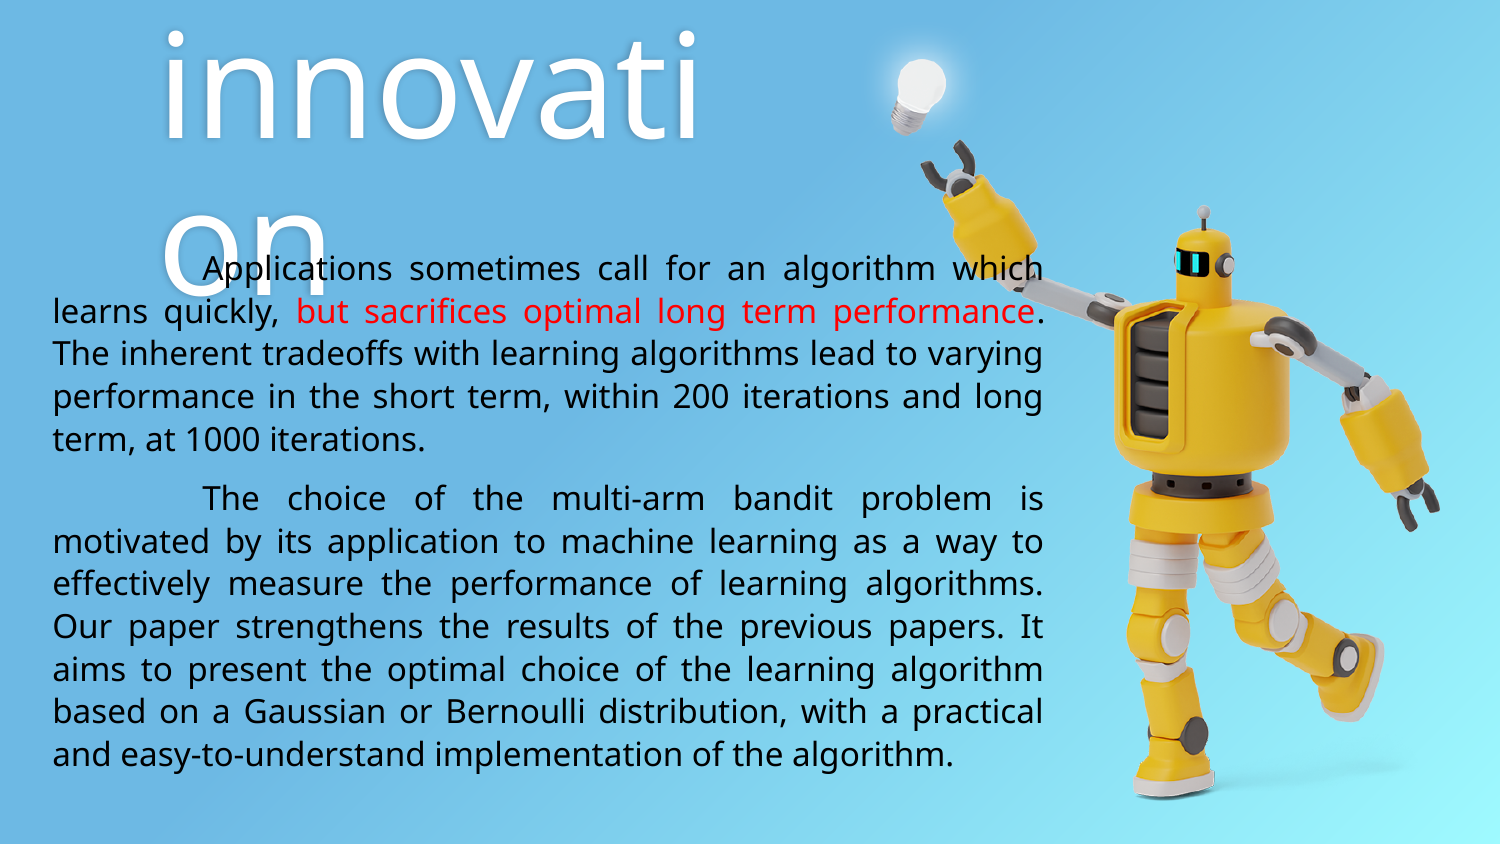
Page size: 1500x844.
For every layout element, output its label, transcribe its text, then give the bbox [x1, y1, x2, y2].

text_box Applications sometimes call for an algorithm which learns quickly, but sacrifices optimal long term performance. The inherent tradeoffs with learning algorithms lead to varying performance in the short term, within 200 iterations and long term, at 1000 iterations. The choice of the multi-arm bandit problem is motivated by its application to machine learning as a way to effectively measure the performance of learning algorithms. Our paper strengthens the results of the previous papers. It aims to present the optimal choice of the learning algorithm based on a Gaussian or Bernoulli distribution, with a practical and easy-to-understand implementation of the algorithm. [0, 236, 1061, 841]
picture [858, 19, 1440, 801]
title innovation [157, 82, 718, 236]
